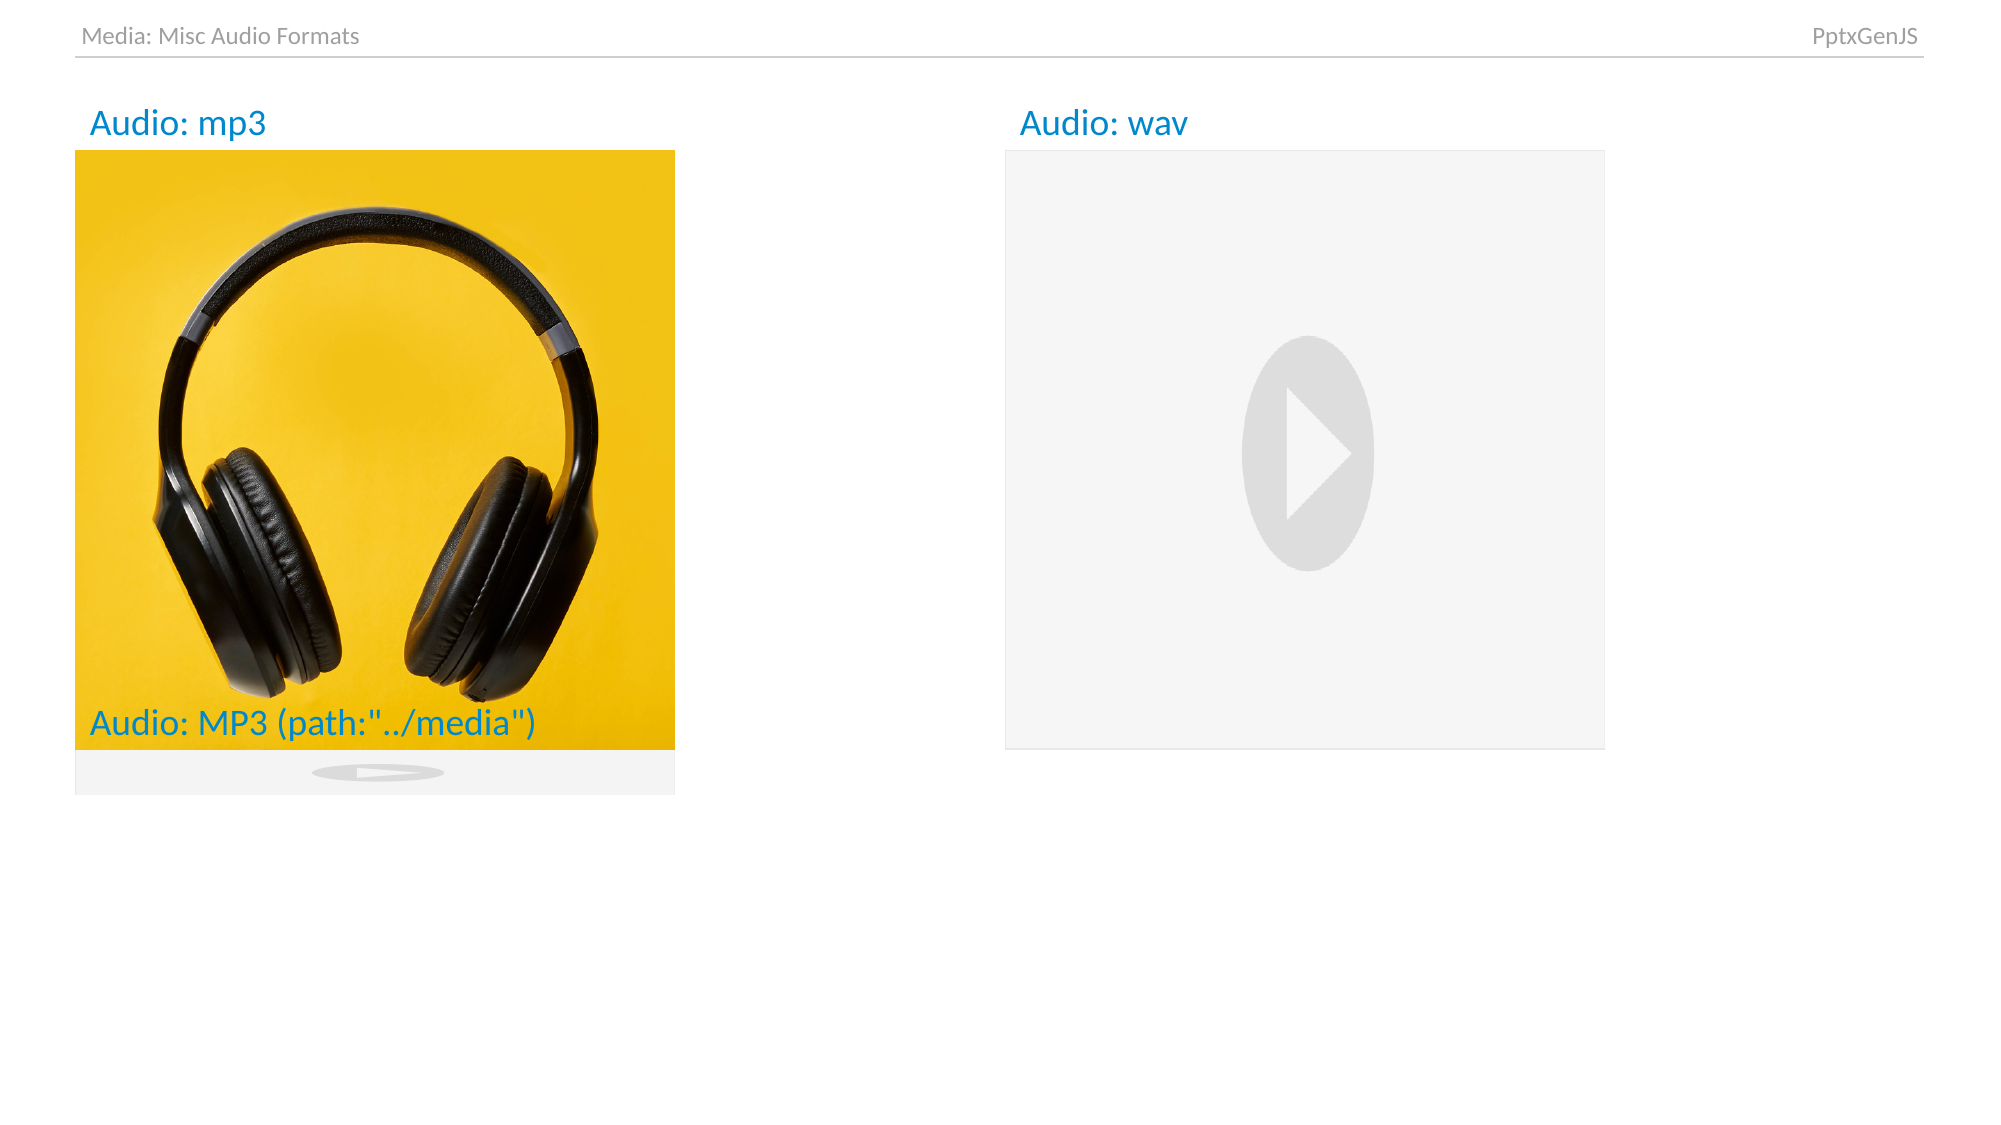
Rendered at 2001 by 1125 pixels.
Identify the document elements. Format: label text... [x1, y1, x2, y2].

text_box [74, 149, 675, 749]
text_box Audio: wav [1004, 89, 1605, 149]
text_box Audio: mp3 [74, 89, 675, 149]
table_header Media: Misc Audio Formats [75, 19, 1425, 56]
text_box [74, 749, 675, 795]
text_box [1004, 149, 1605, 750]
table_header PptxGenJS [1425, 19, 1924, 56]
